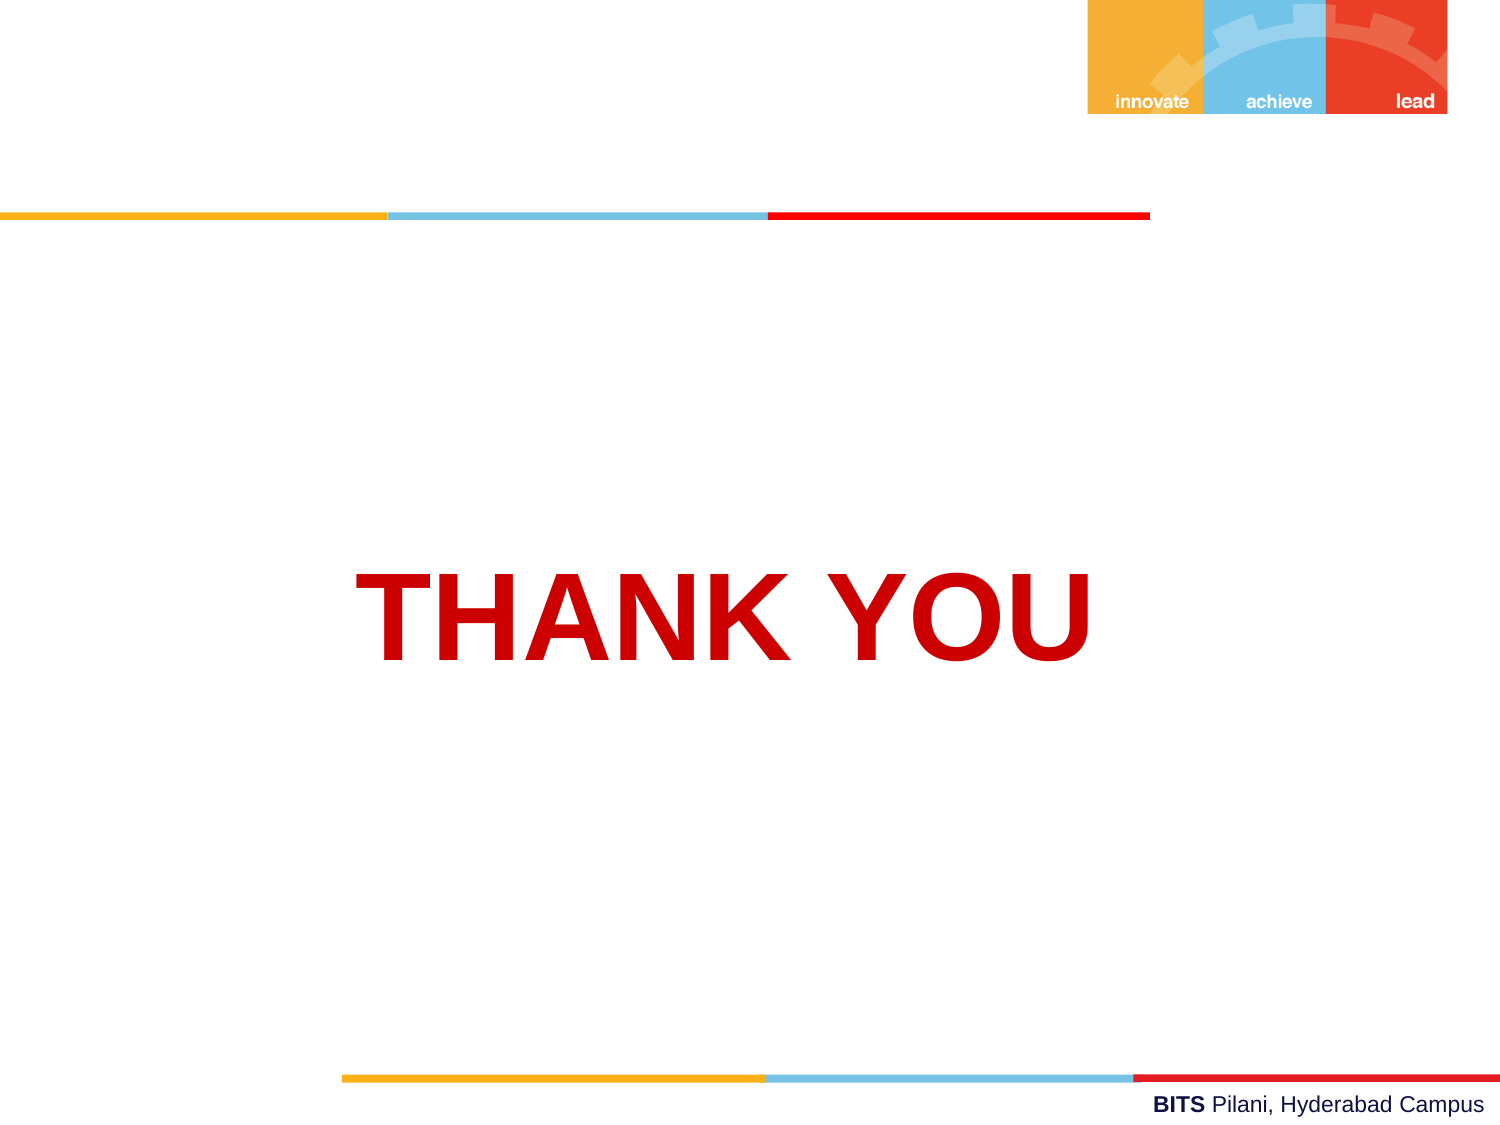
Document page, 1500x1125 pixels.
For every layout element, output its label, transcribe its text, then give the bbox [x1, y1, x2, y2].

list THANK YOU [340, 528, 1160, 759]
picture [1087, 0, 1448, 114]
